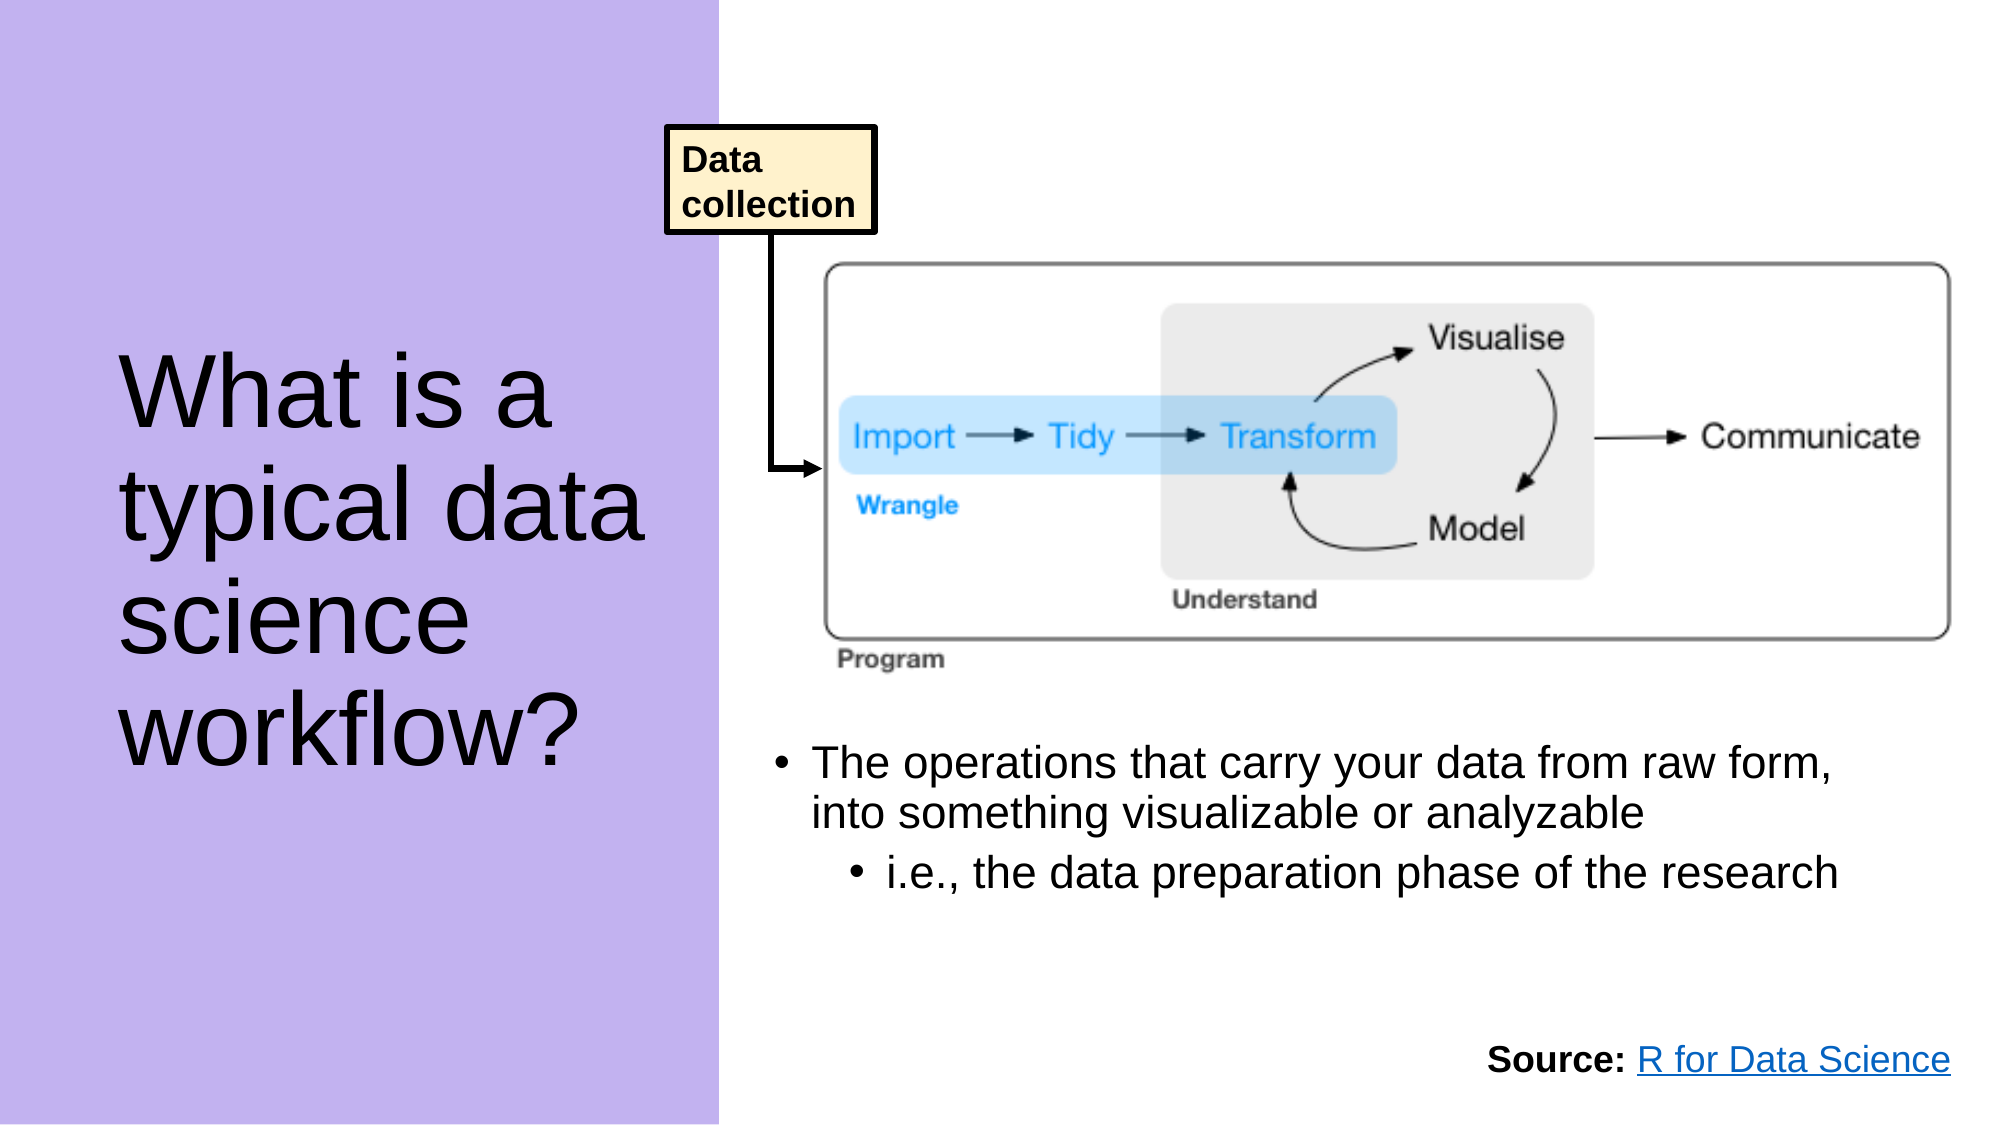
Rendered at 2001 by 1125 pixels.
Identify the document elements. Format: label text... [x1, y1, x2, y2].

text_box [0, 0, 720, 1125]
list The operations that carry your data from raw form, into something visualizable or analyzable i.e., the data preparation phase of the research [758, 731, 1890, 967]
title What is a typical data science workflow? [103, 105, 665, 1021]
text_box Data collection [666, 127, 875, 232]
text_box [678, 325, 915, 377]
picture [822, 260, 1954, 677]
text_box Source: R for Data Science [1472, 1027, 1967, 1087]
